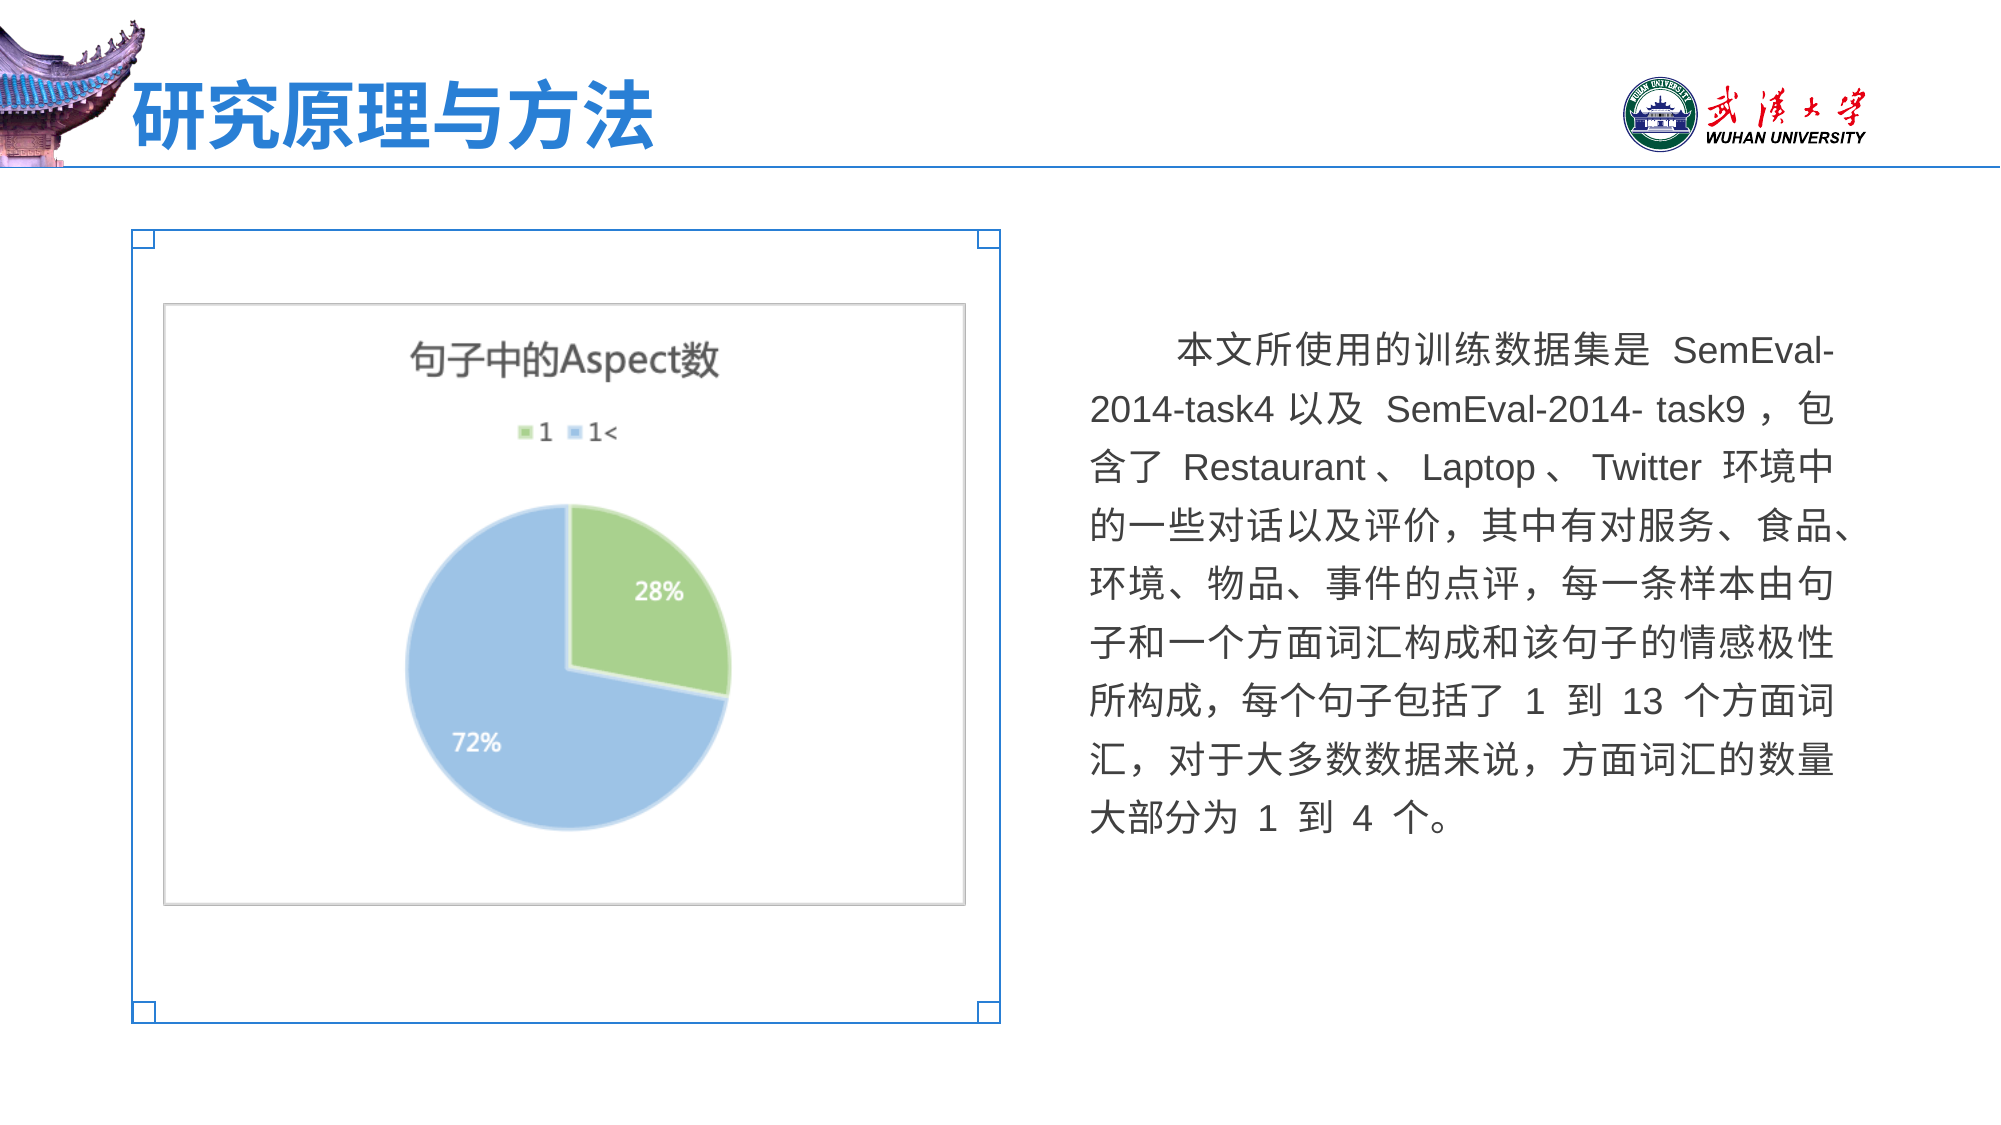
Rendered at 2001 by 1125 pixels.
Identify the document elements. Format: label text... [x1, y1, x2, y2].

picture [0, 9, 158, 167]
text_box 本文所使用的训练数据集是 SemEval-2014-task4以及 SemEval-2014- task9，包含了 Restaurant、Laptop、Twitter 环境中的一些对话以及评价，其中有对服务、食品、环境、物品、事件的点评，每一条样本由句子和一个方面词汇构成和该句子的情感极性所构成，每个句子包括了 1 到 13 个方面词汇，对于大多数数据来说，方面词汇的数量大部分为 1 到 4 个。 [1060, 283, 1865, 869]
title 研究原理与方法 [131, 64, 1604, 174]
picture [162, 302, 967, 907]
